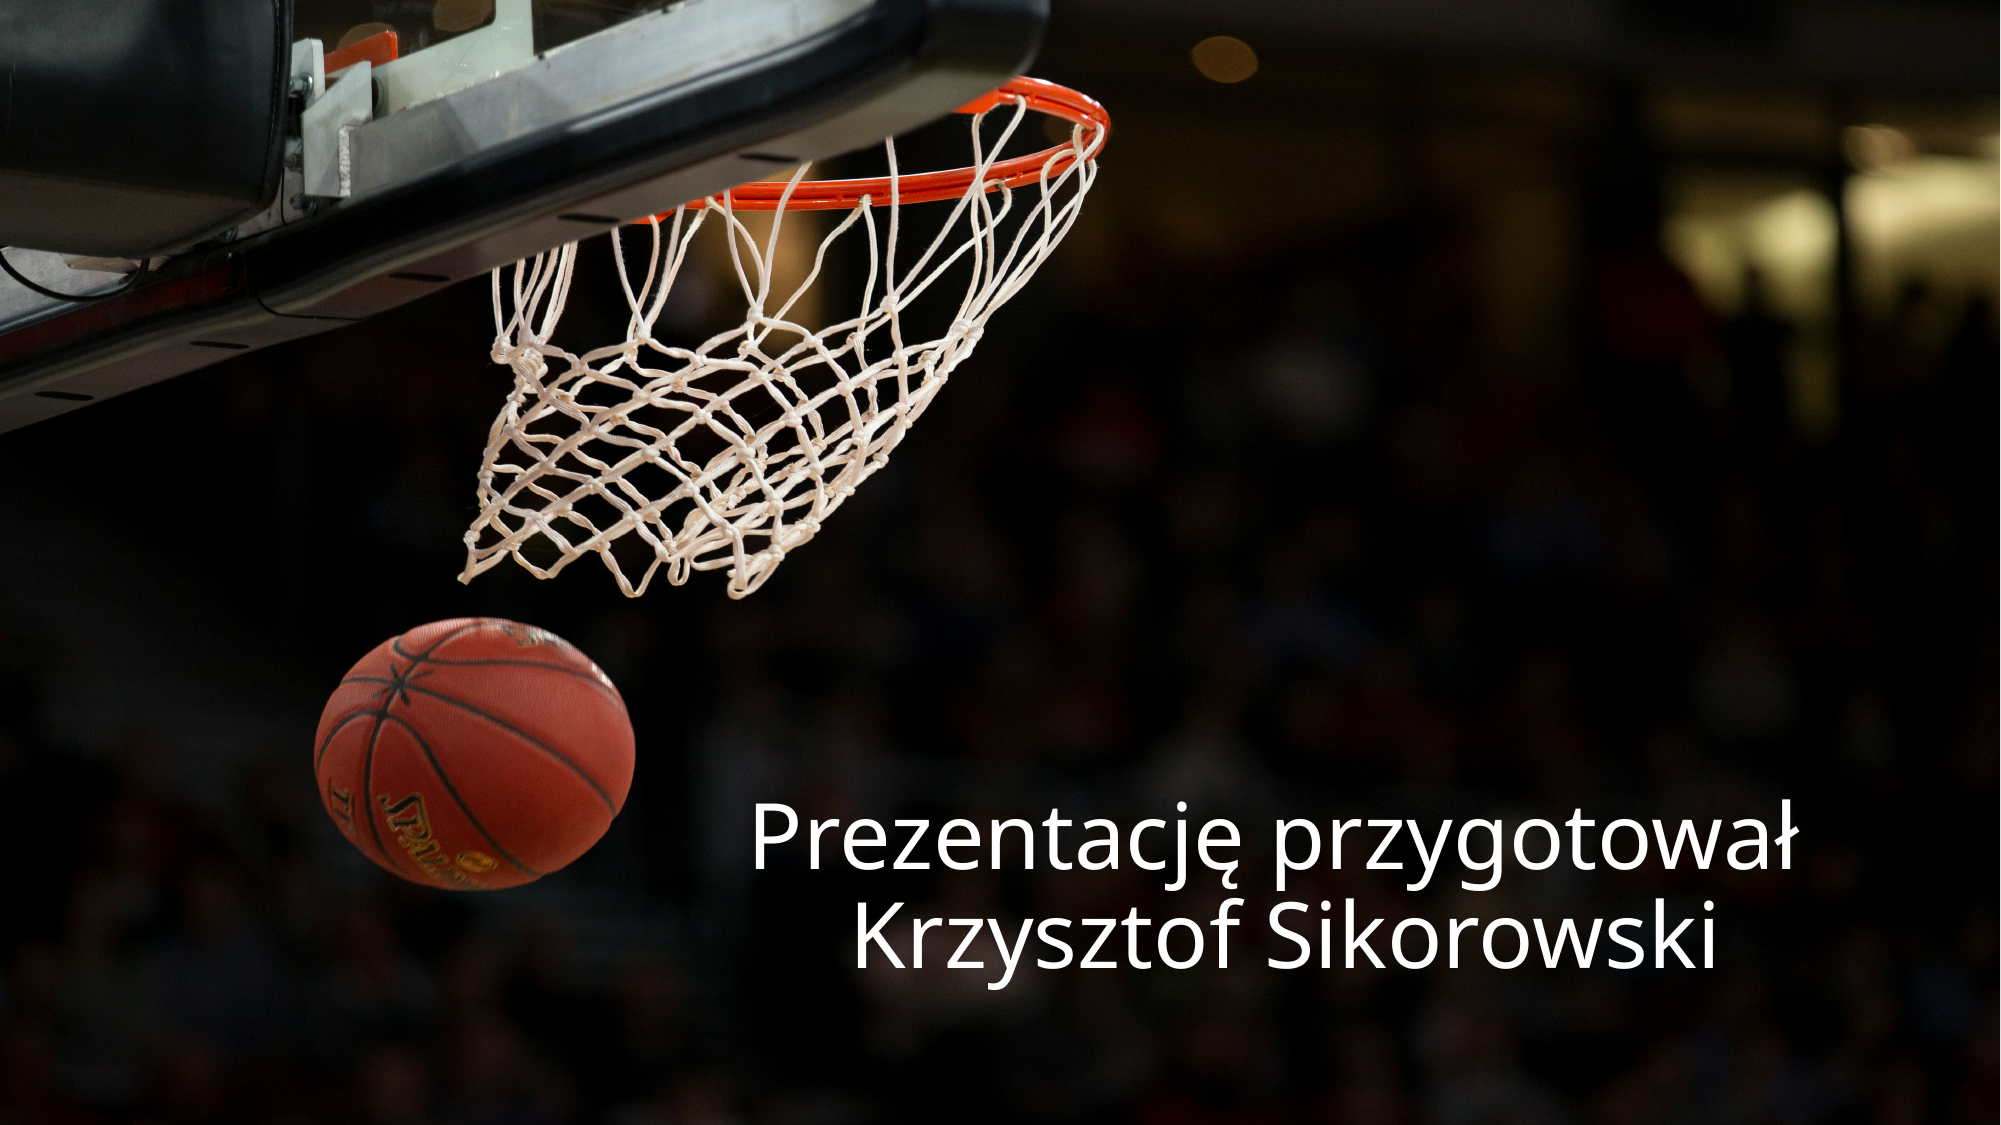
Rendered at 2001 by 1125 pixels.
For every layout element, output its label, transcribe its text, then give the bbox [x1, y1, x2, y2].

picture [0, 0, 2001, 1125]
title Prezentację przygotował Krzysztof Sikorowski [411, 780, 2000, 998]
